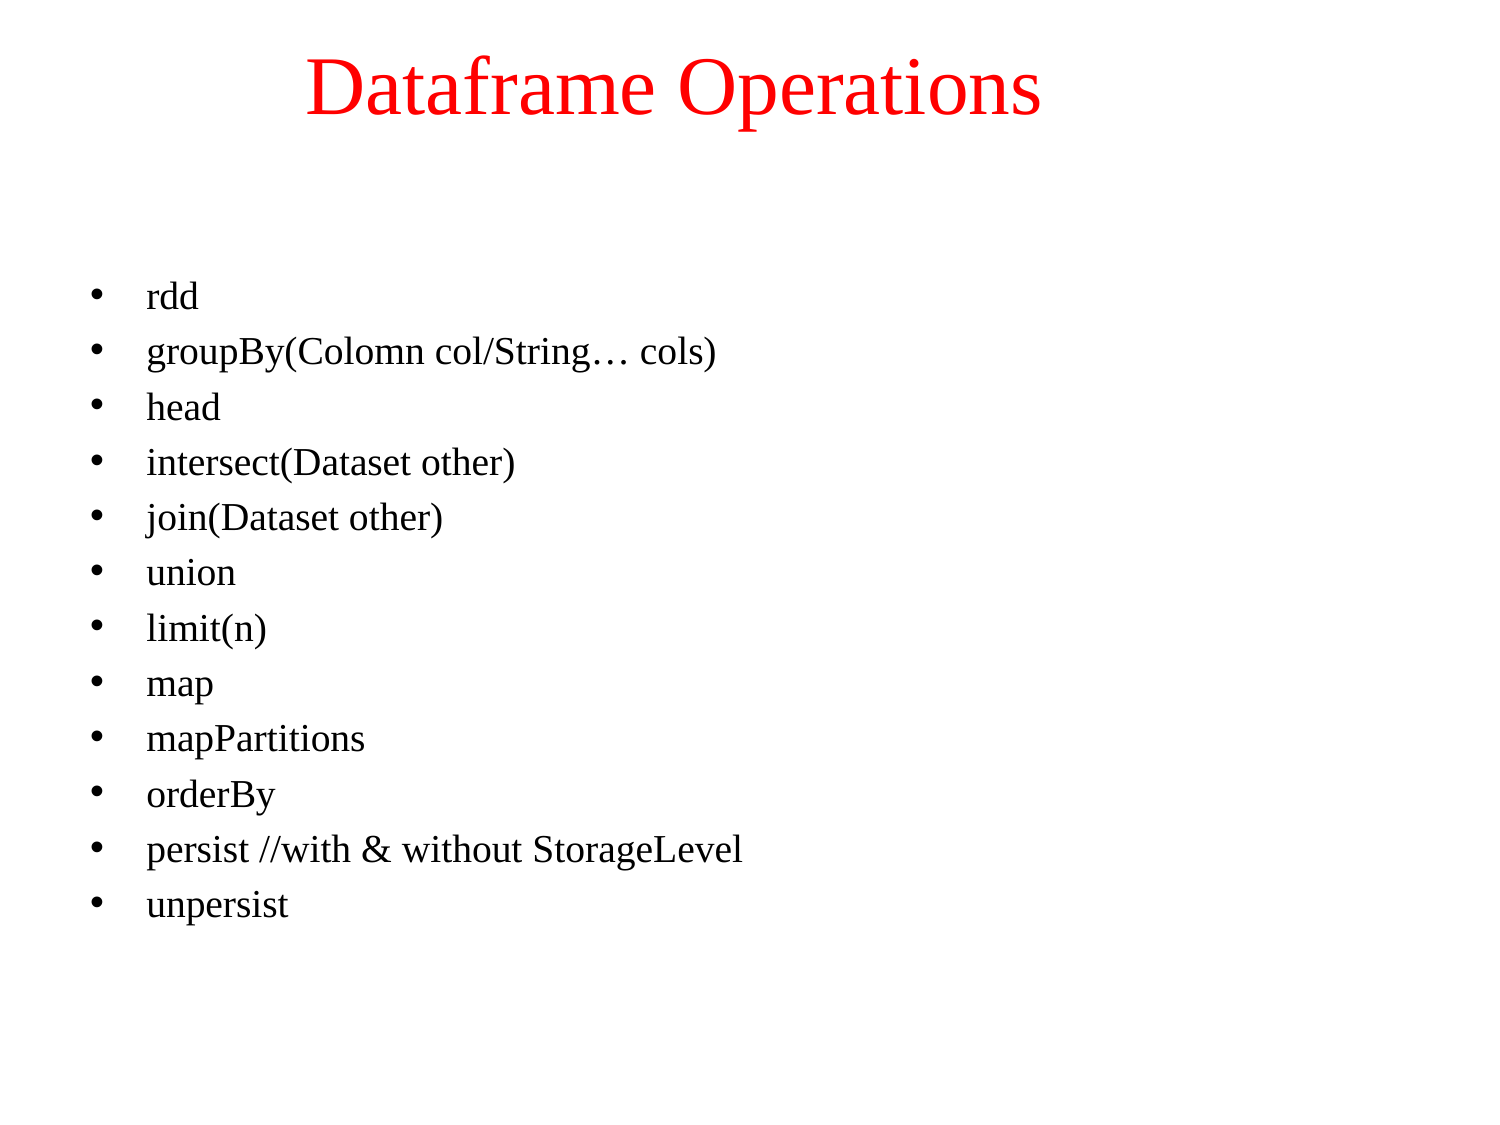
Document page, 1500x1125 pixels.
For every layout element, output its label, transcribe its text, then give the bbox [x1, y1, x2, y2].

title Dataframe Operations [0, 0, 1350, 164]
list rdd groupBy(Colomn col/String… cols) head intersect(Dataset other) join(Dataset other) union limit(n) map mapPartitions orderBy persist //with & without StorageLevel unpersist [75, 262, 1425, 1005]
